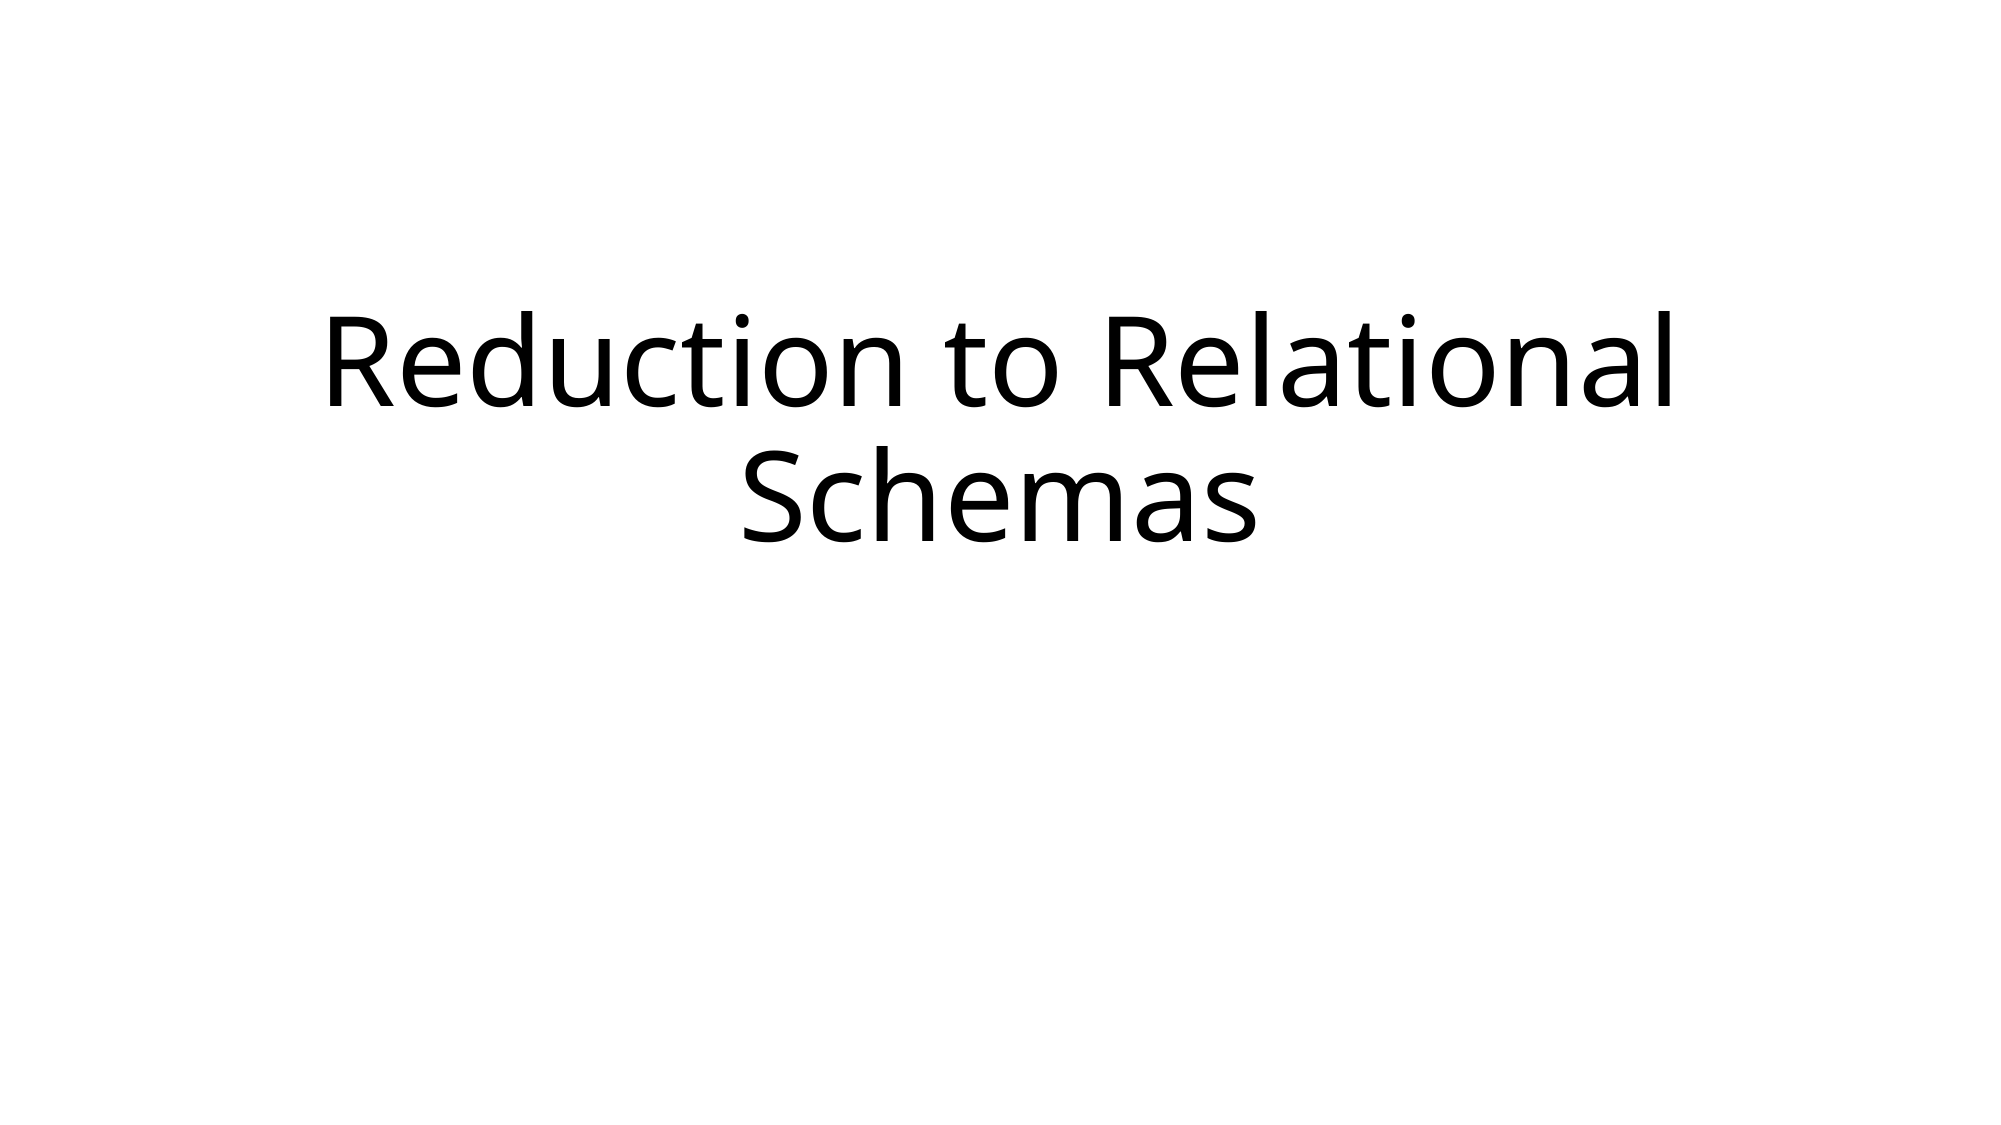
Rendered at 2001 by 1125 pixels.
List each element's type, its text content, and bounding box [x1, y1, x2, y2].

title Reduction to Relational Schemas [249, 184, 1750, 576]
